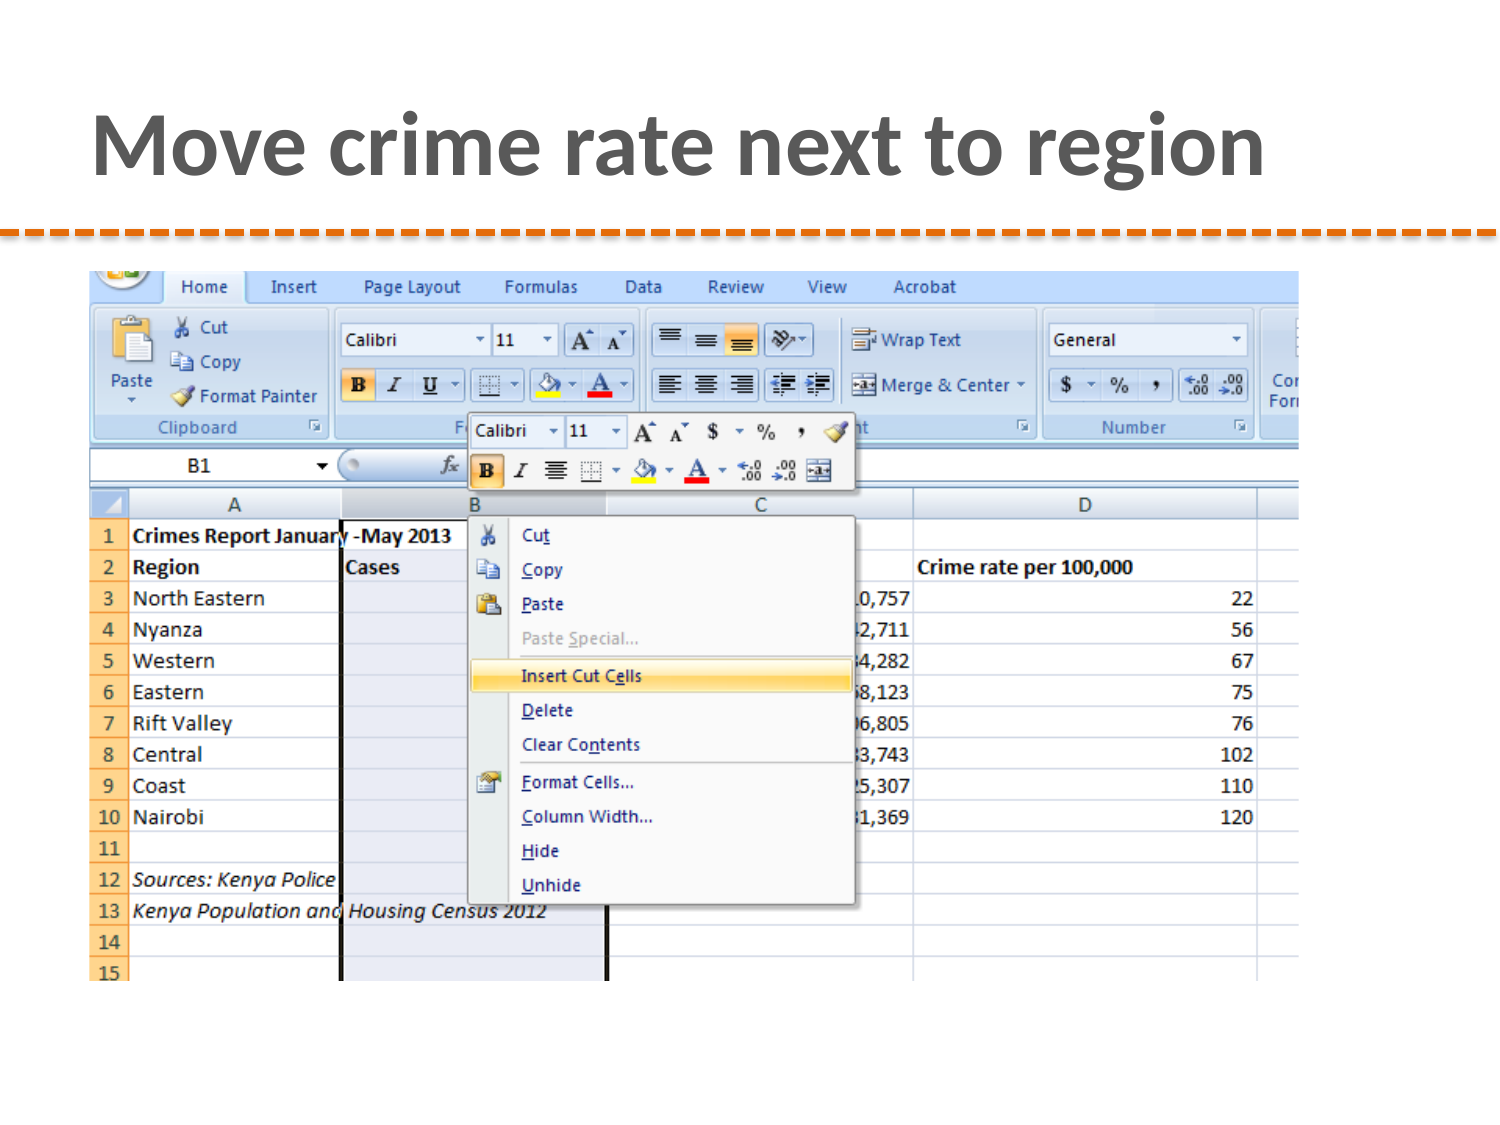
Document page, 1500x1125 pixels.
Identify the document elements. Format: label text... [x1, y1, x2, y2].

title Move crime rate next to region [75, 45, 1500, 231]
picture [89, 270, 1300, 982]
